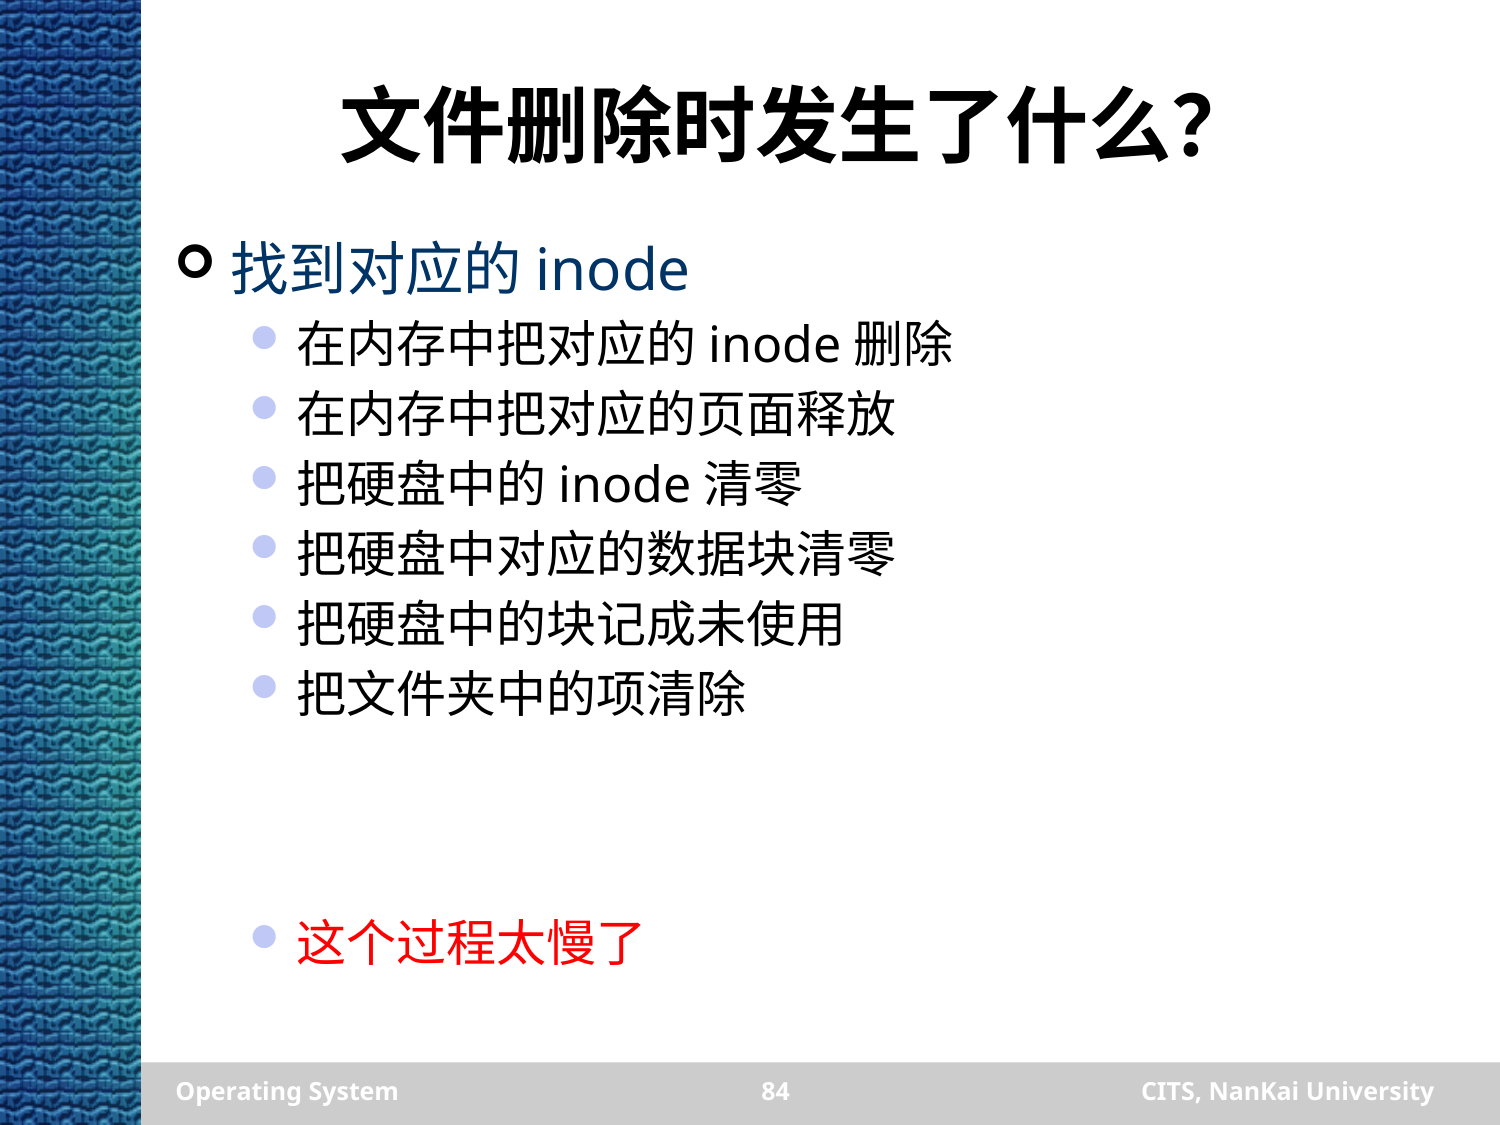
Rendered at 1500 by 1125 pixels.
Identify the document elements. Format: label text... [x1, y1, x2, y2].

slide_number Operating System [160, 1067, 574, 1118]
picture [0, 0, 141, 1125]
title 文件删除时发生了什么？ [159, 50, 1436, 197]
list 找到对应的inode 在内存中把对应的inode删除 在内存中把对应的页面释放 把硬盘中的inode清零 把硬盘中对应的数据块清零 把硬盘中的块记成未使用 把文件夹中的项清除 这个过程太慢了 [159, 224, 1483, 1047]
slide_number 84 [600, 1067, 951, 1118]
footer CITS, NanKai University [974, 1067, 1451, 1118]
